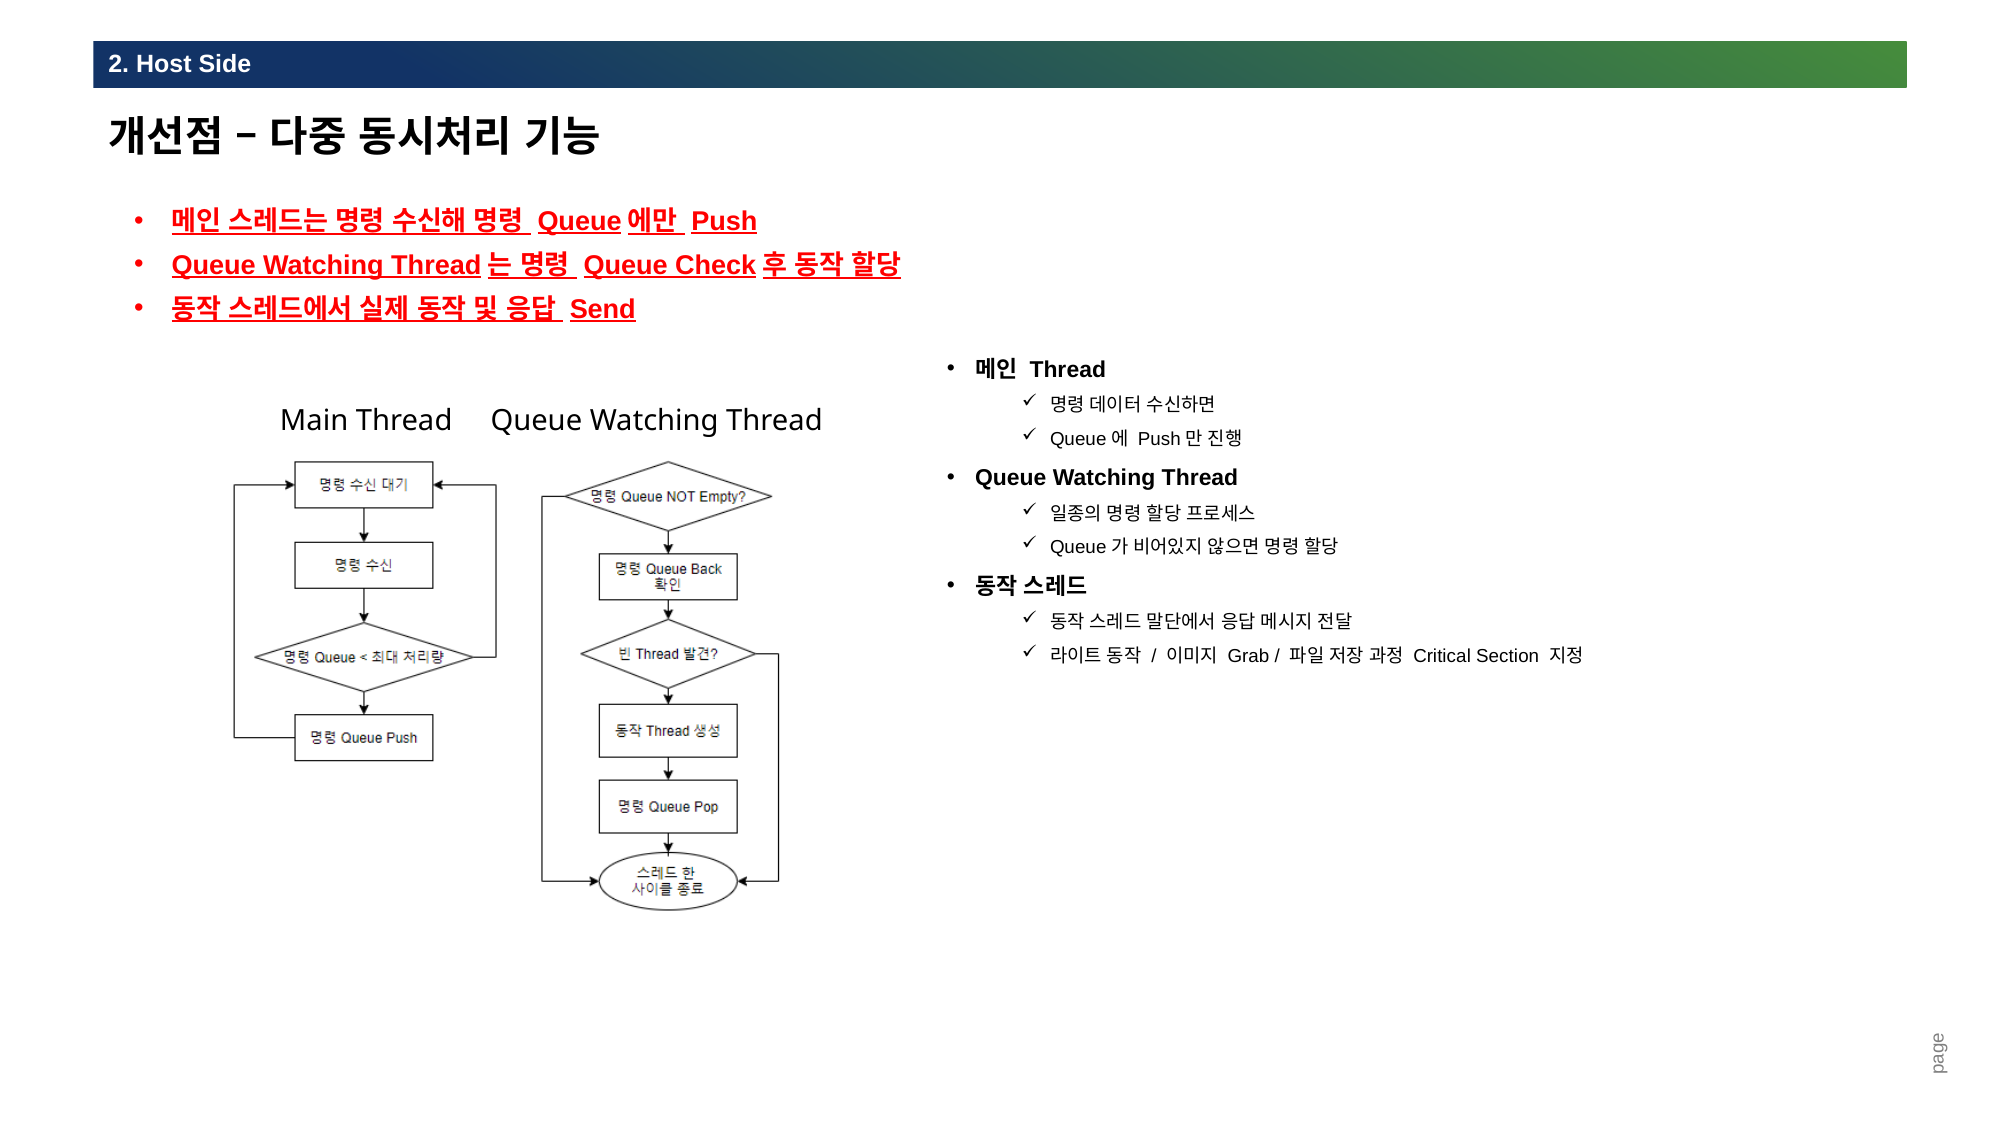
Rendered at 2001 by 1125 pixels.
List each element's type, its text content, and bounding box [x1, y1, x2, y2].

list 메인 스레드는 명령 수신해 명령 Queue에만 Push Queue Watching Thread는 명령 Queue Check후 동작 할당 동작 스레드에서 실제 동작 및 응답 Send [119, 205, 1630, 318]
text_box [213, 393, 835, 929]
list 개선점 – 다중 동시처리 기능 [93, 107, 933, 190]
text_box 메인 Thread 명령 데이터 수신하면 Queue에 Push만 진행 Queue Watching Thread 일종의 명령 할당 프로세스 Queue가 비어있지 않으면 명령 할당 동작 스레드 동작 스레드 말단에서 응답 메시지 전달 라이트 동작 / 이미지 Grab / 파일 저장 과정 Critical Section 지정 [932, 333, 1669, 1056]
list 2. Host Side [93, 41, 1335, 88]
